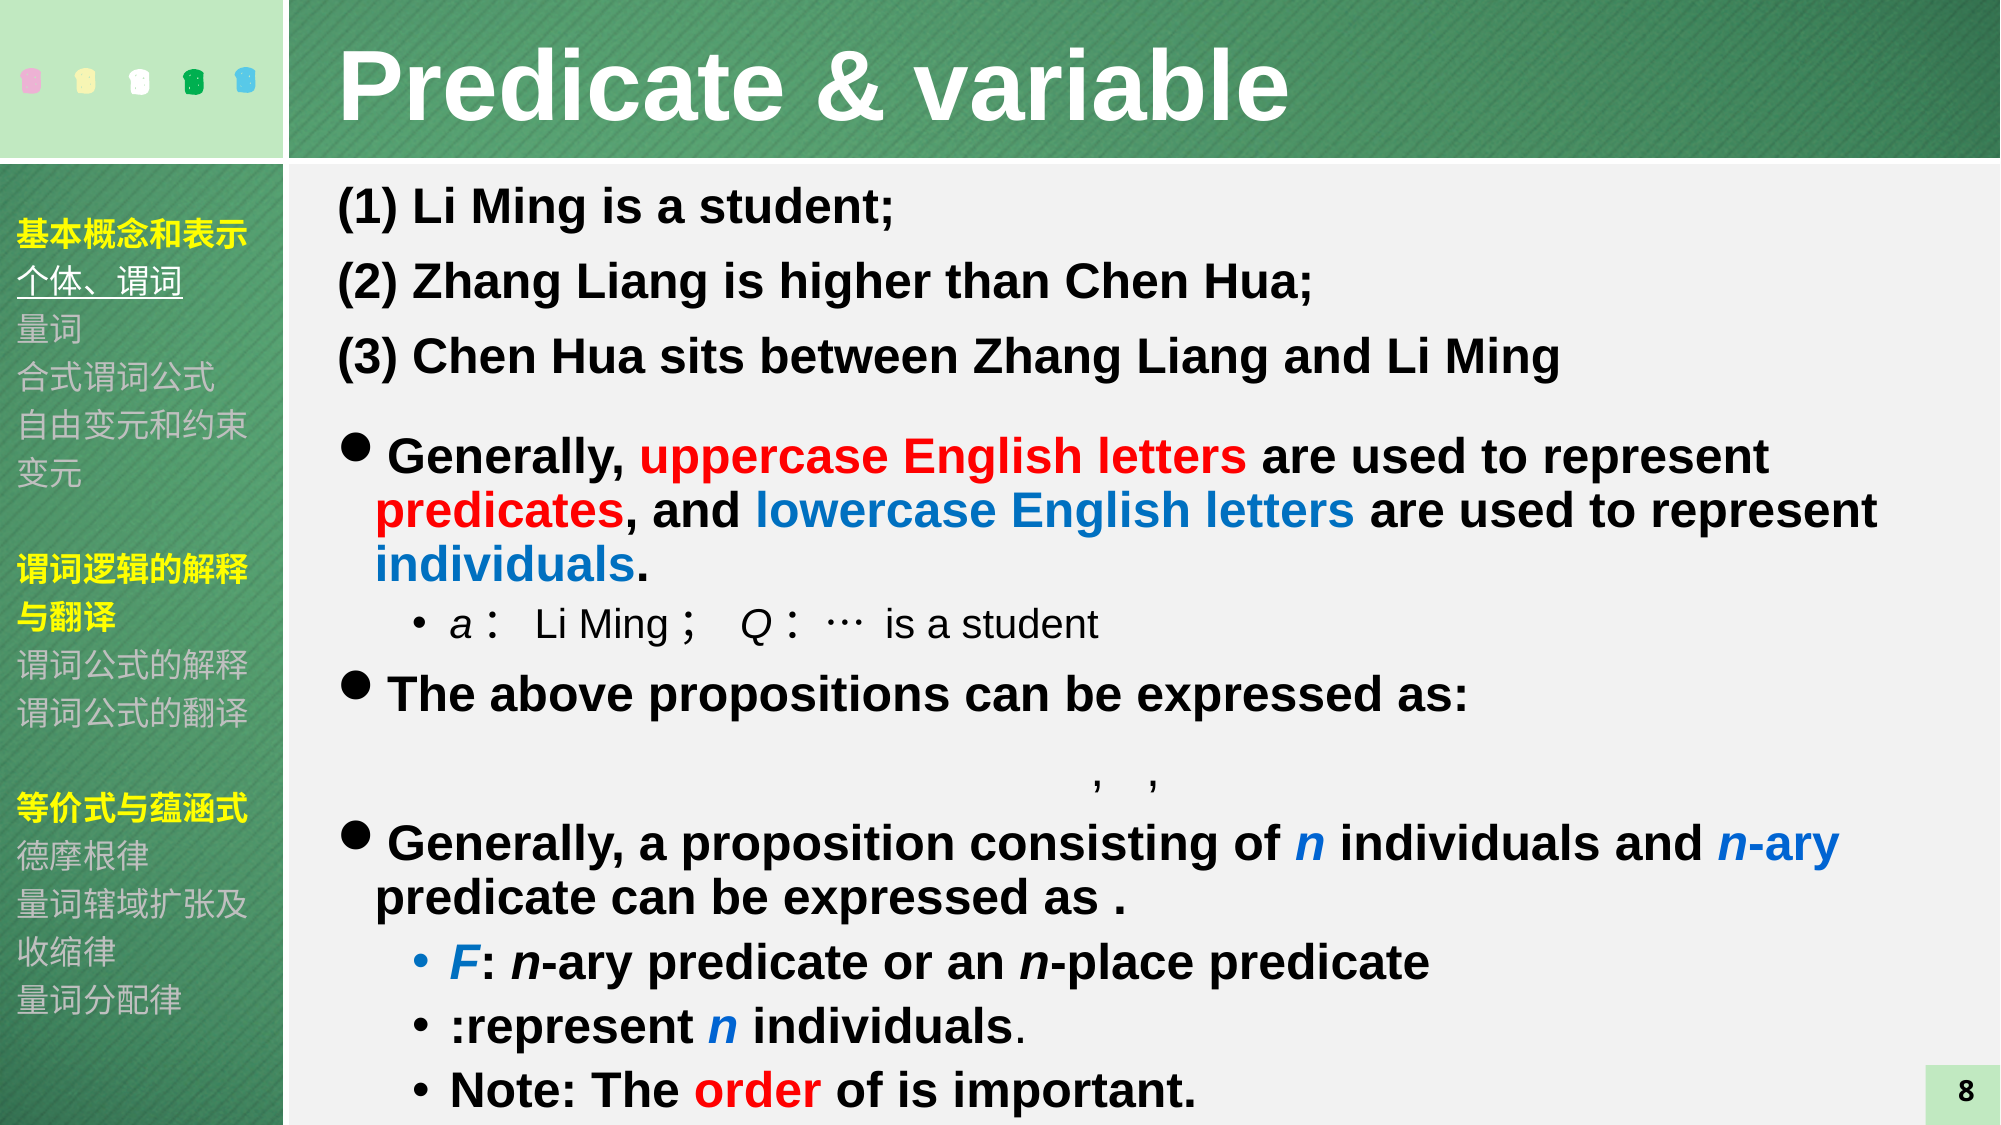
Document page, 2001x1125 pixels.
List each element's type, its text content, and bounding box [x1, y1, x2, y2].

slide_number 8 [1925, 1065, 2000, 1125]
picture [289, 0, 2000, 158]
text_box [19, 65, 258, 95]
text_box Predicate & variable [322, 12, 1948, 148]
text_box 基本概念和表示 个体、谓词 量词 合式谓词公式 自由变元和约束变元 谓词逻辑的解释与翻译 谓词公式的解释 谓词公式的翻译 等价式与蕴涵式 德摩根律 量词辖域扩张及收缩律 量词分配律 [1, 197, 281, 1125]
picture [0, 164, 283, 1125]
